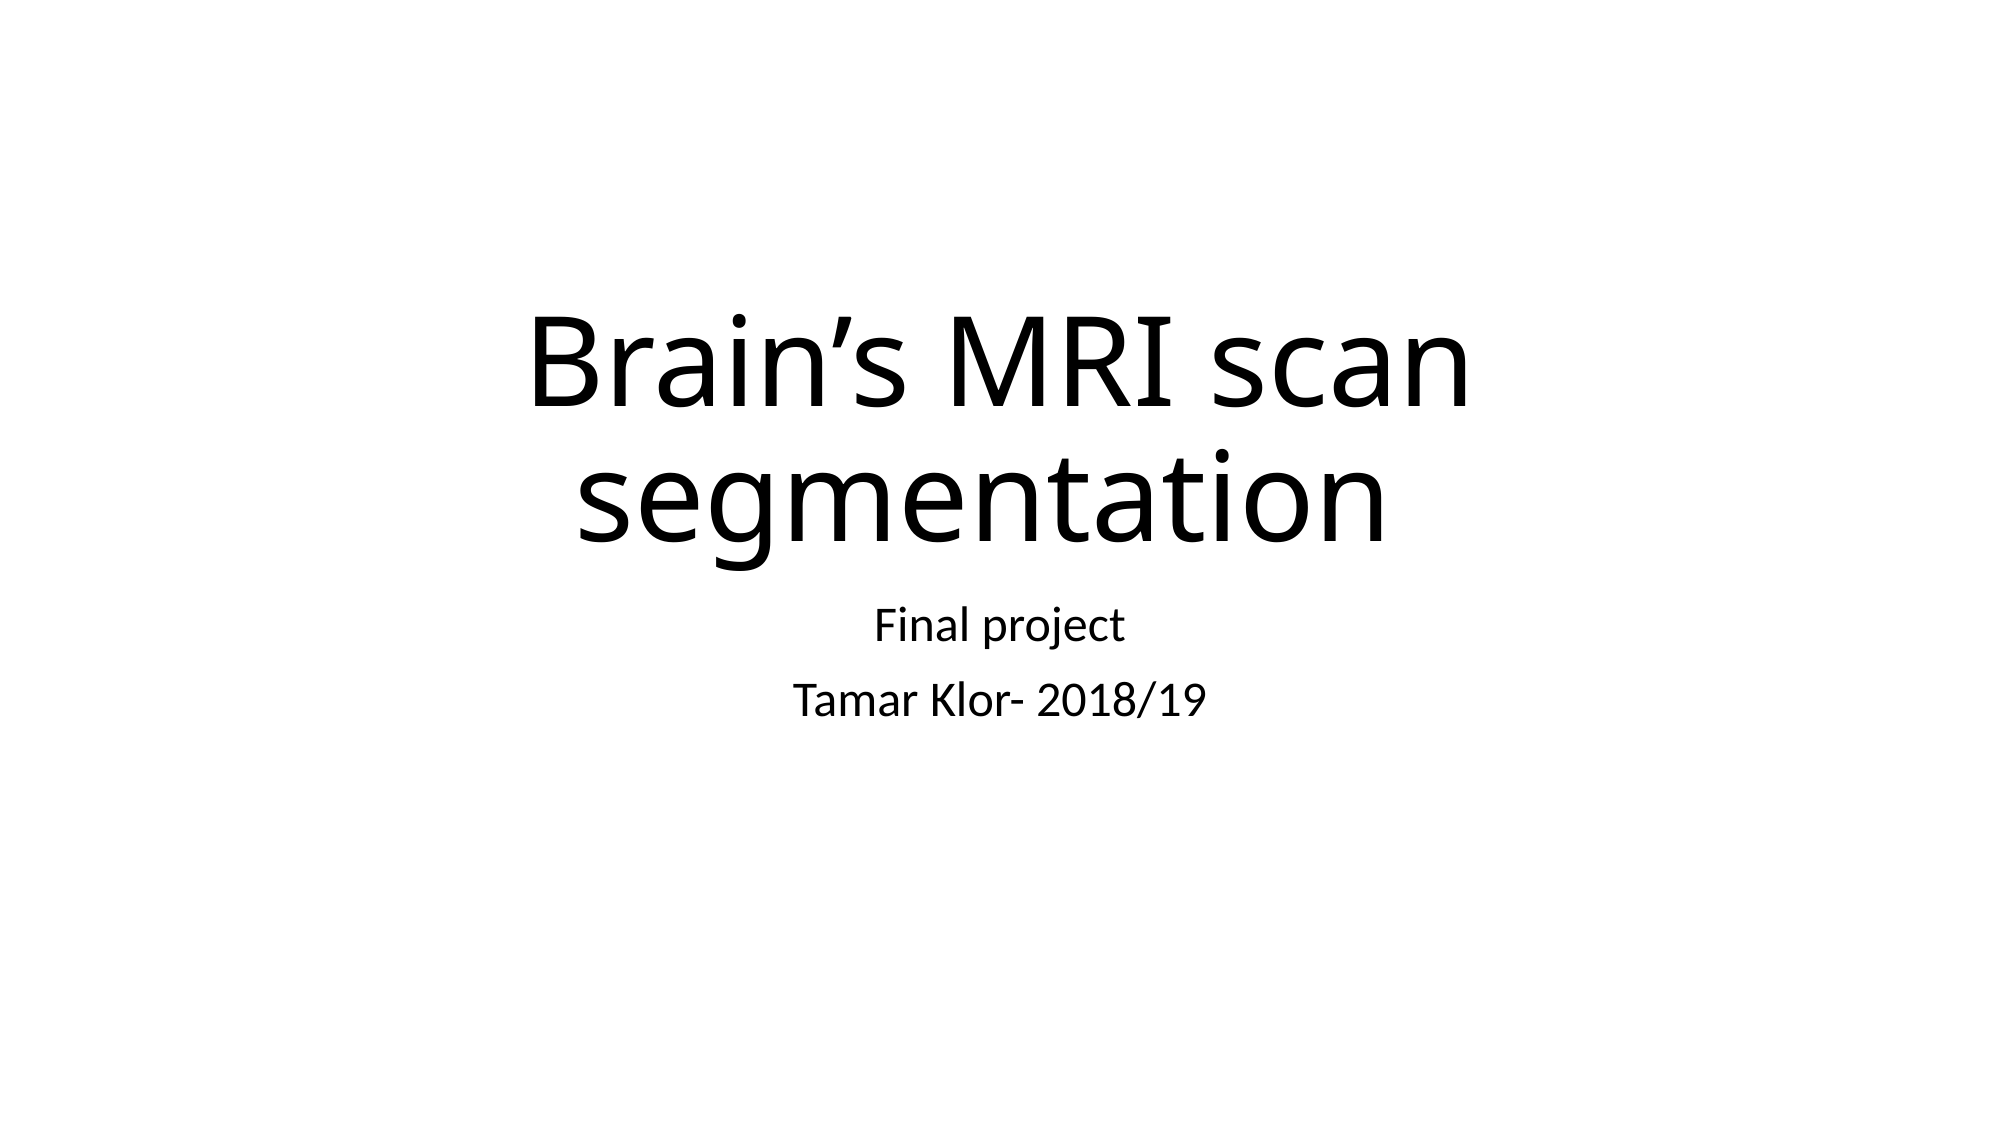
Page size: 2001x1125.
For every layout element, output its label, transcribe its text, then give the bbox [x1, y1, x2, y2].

title Brain’s MRI scan segmentation [249, 184, 1750, 576]
subtitle Final project Tamar Klor- 2018/19 [249, 590, 1750, 863]
